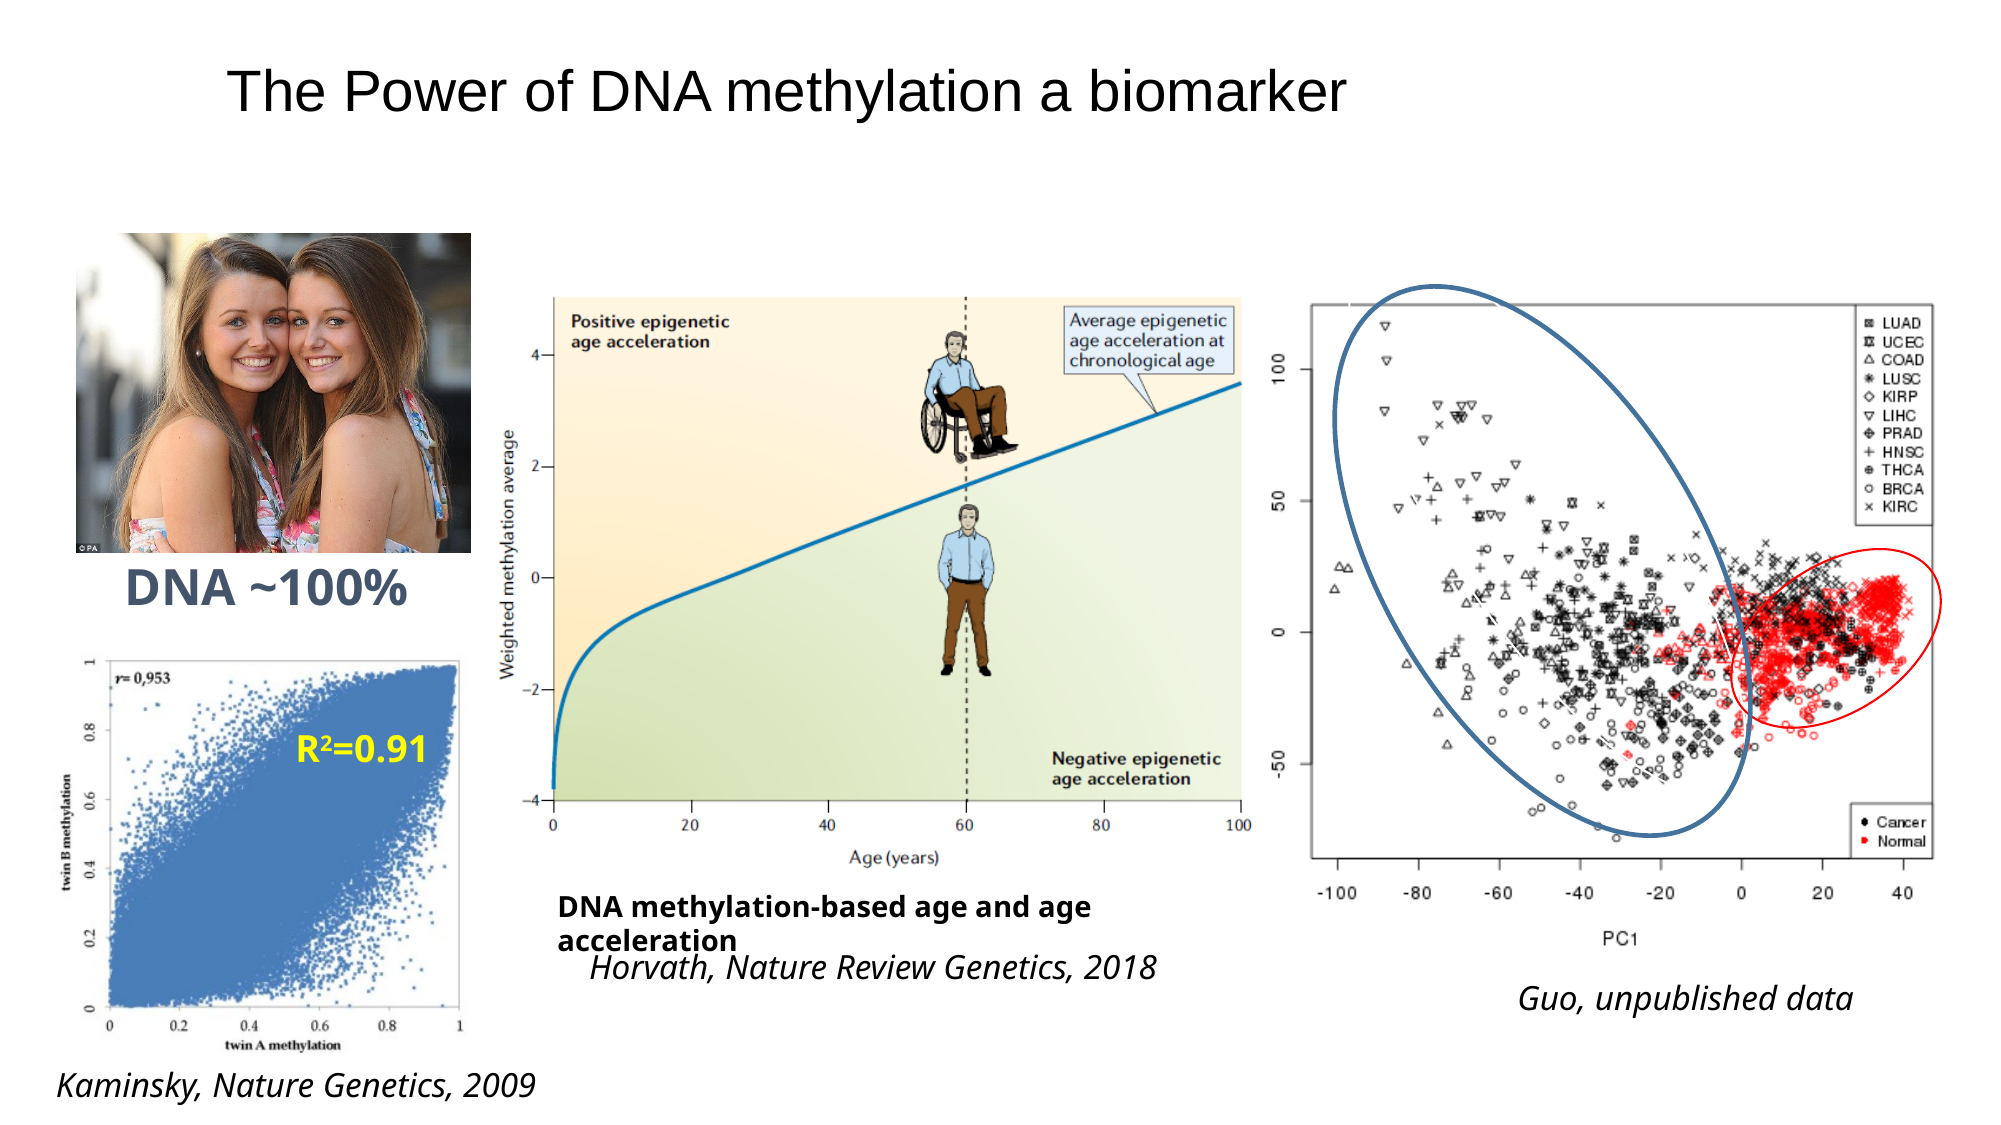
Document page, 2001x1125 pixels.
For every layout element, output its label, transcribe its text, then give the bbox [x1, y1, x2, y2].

text_box The Power of DNA methylation a biomarker [211, 54, 2000, 155]
picture [490, 278, 1257, 873]
picture [31, 643, 471, 1053]
text_box DNA ~100% [109, 554, 438, 620]
text_box Kaminsky, Nature Genetics, 2009 [41, 1056, 552, 1112]
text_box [1218, 198, 1981, 976]
text_box Guo, unpublished data [1398, 976, 1974, 1025]
text_box DNA methylation-based age and age acceleration [542, 880, 1218, 966]
picture [76, 233, 471, 553]
text_box Horvath, Nature Review Genetics, 2018 [574, 938, 1173, 994]
